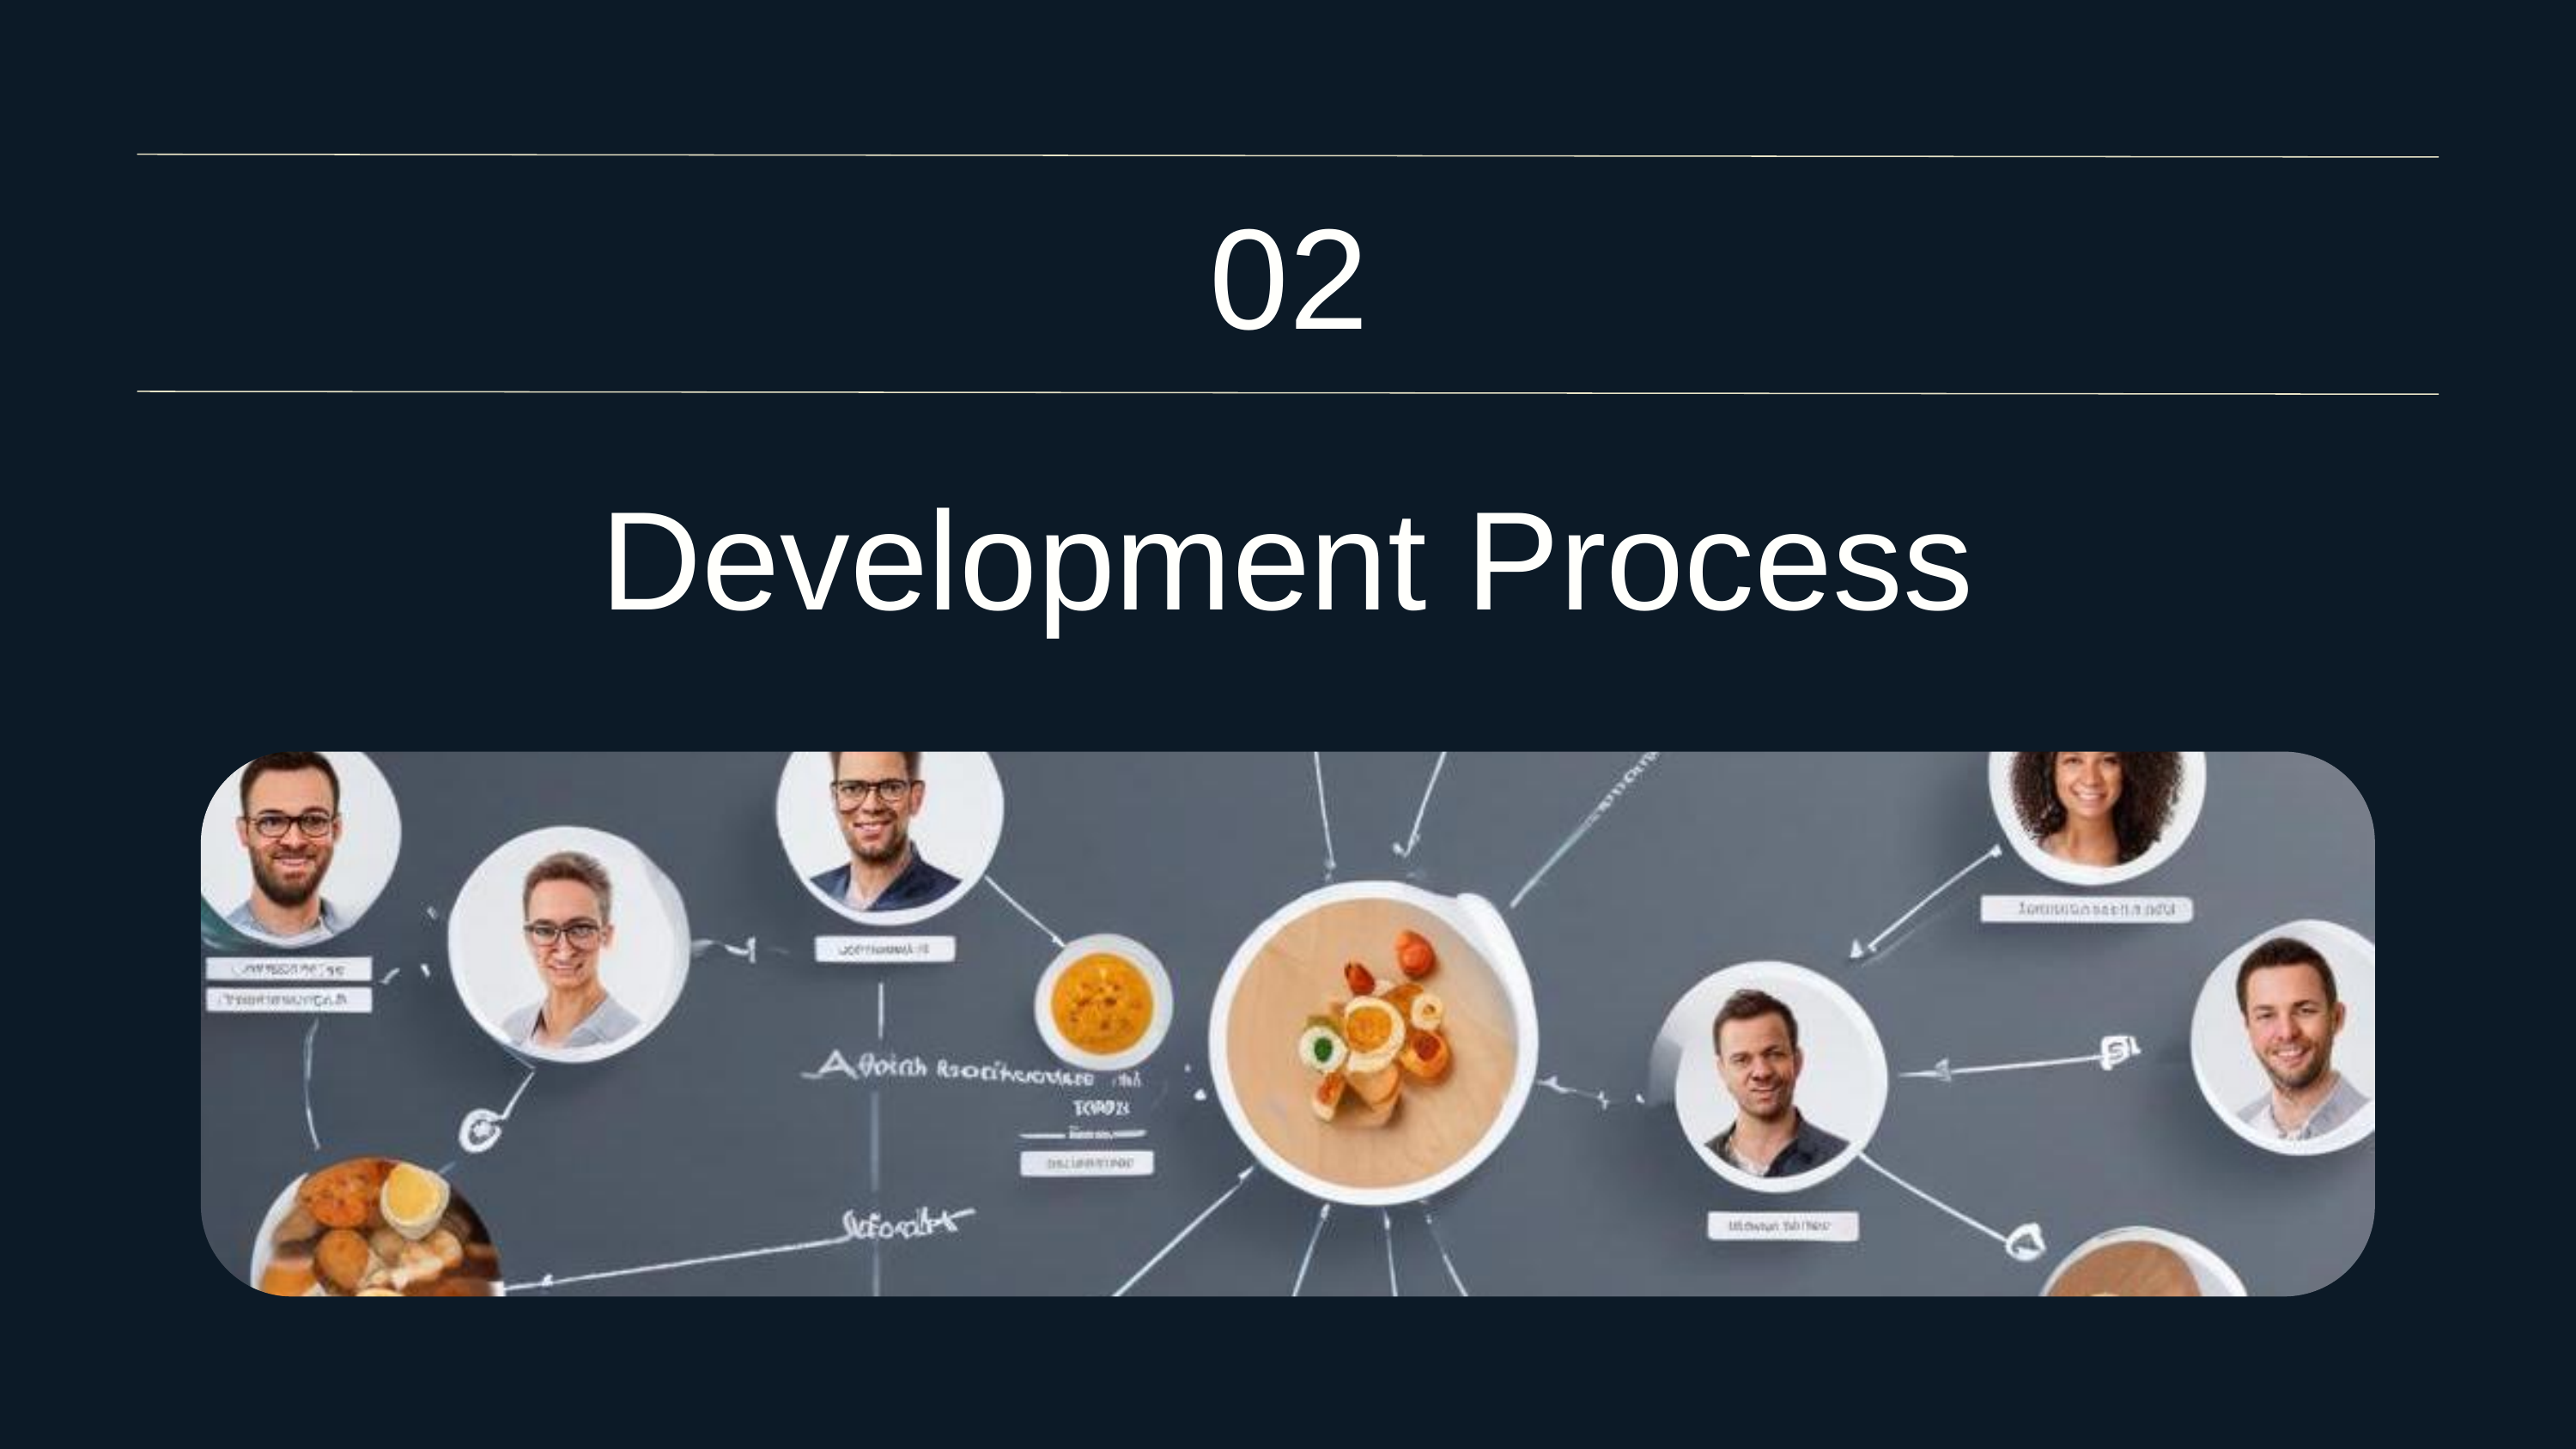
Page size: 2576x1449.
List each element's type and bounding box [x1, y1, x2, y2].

text_box [1161, 155, 1418, 392]
text_box [200, 751, 2376, 1297]
text_box [574, 440, 2002, 639]
